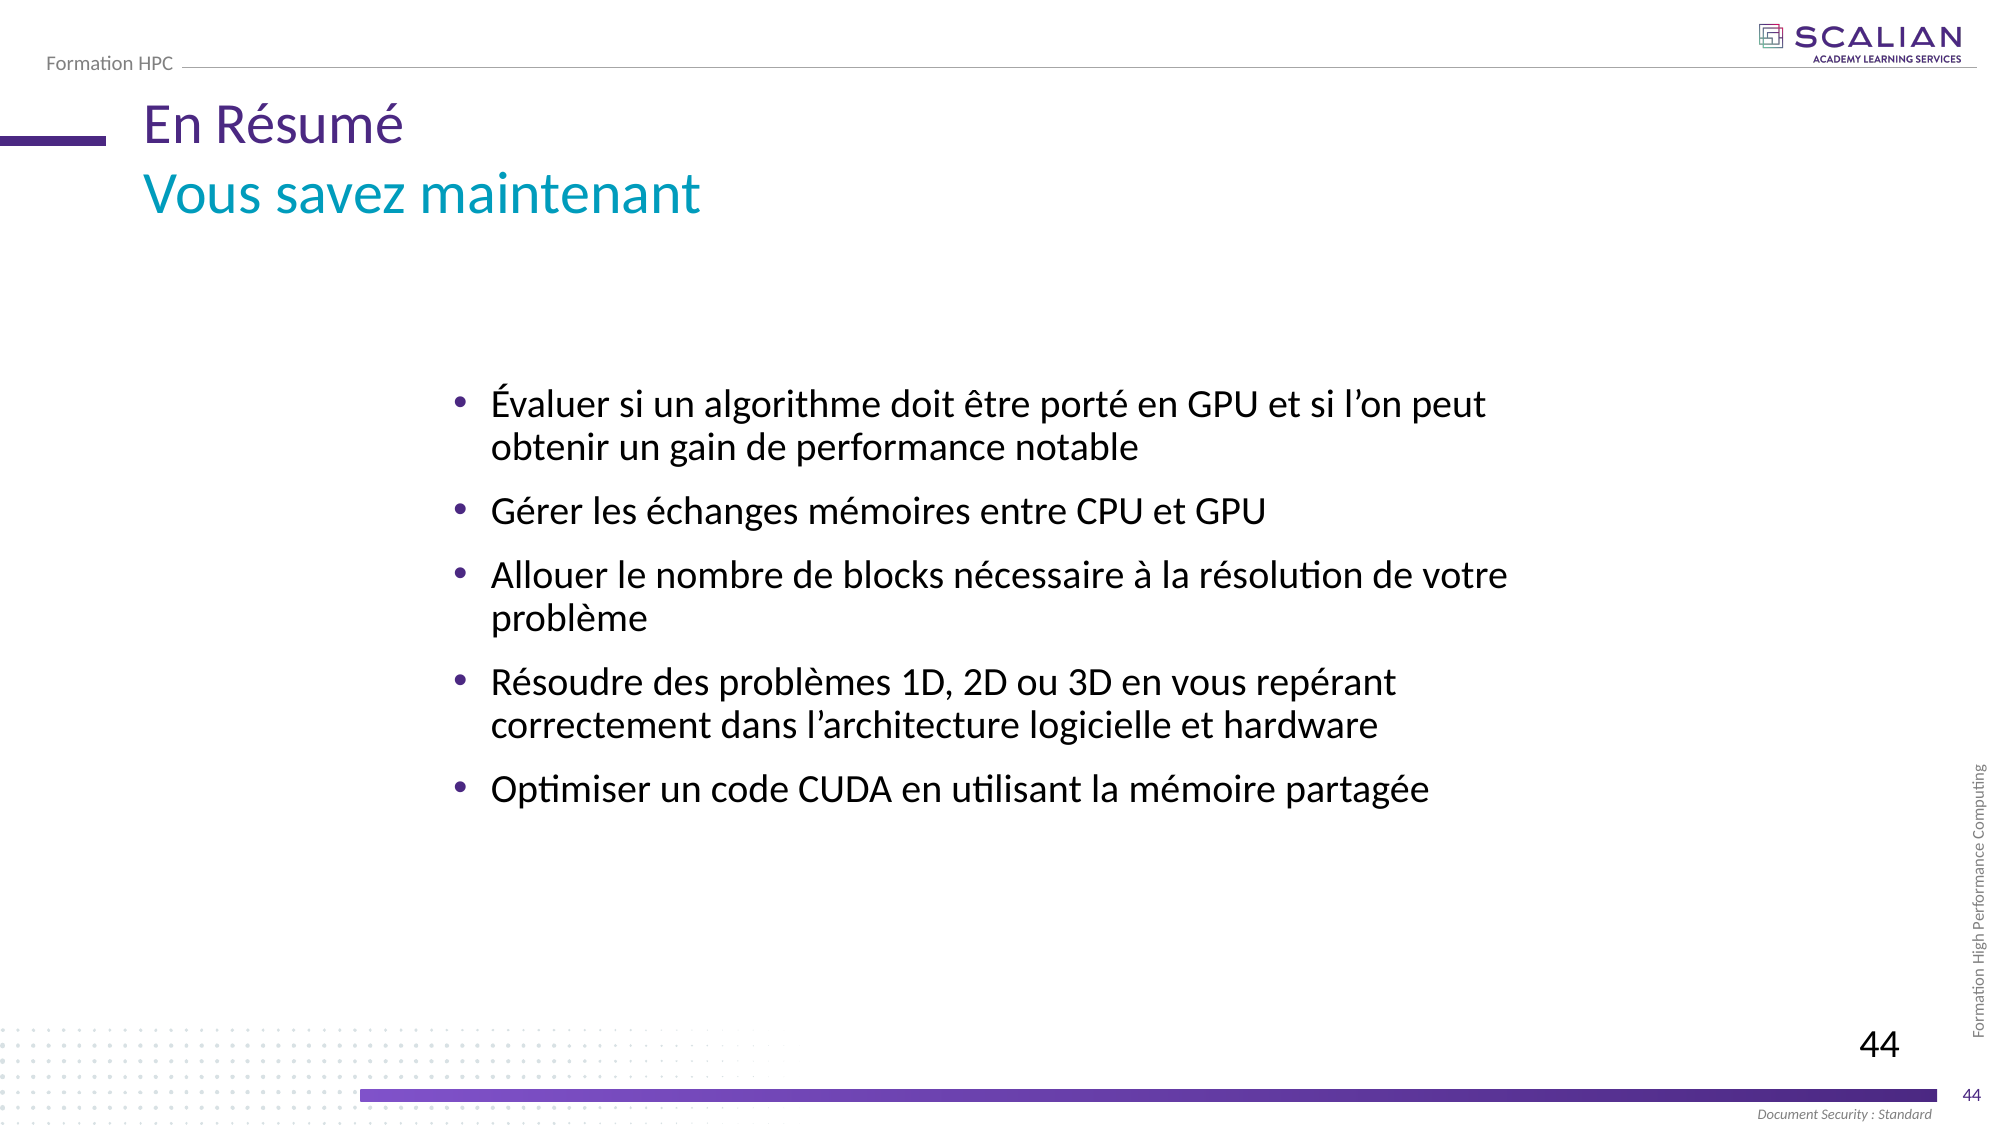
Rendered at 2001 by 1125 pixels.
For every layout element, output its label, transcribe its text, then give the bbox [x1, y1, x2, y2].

picture [1750, 12, 1971, 67]
list Vous savez maintenant [128, 153, 966, 219]
list Évaluer si un algorithme doit être porté en GPU et si l’on peut obtenir un gain de performance notable Gérer les échanges mémoires entre CPU et GPU Allouer le nombre de blocks nécessaire à la résolution de votre problème Résoudre des problèmes 1D, 2D ou 3D en vous repérant correctement dans l’architecture logicielle et hardware Optimiser un code CUDA en utilisant la mémoire partagée [438, 375, 1588, 1125]
slide_number 44 [1844, 1010, 2000, 1070]
picture [1750, 68, 1971, 72]
title En Résumé [128, 85, 966, 140]
